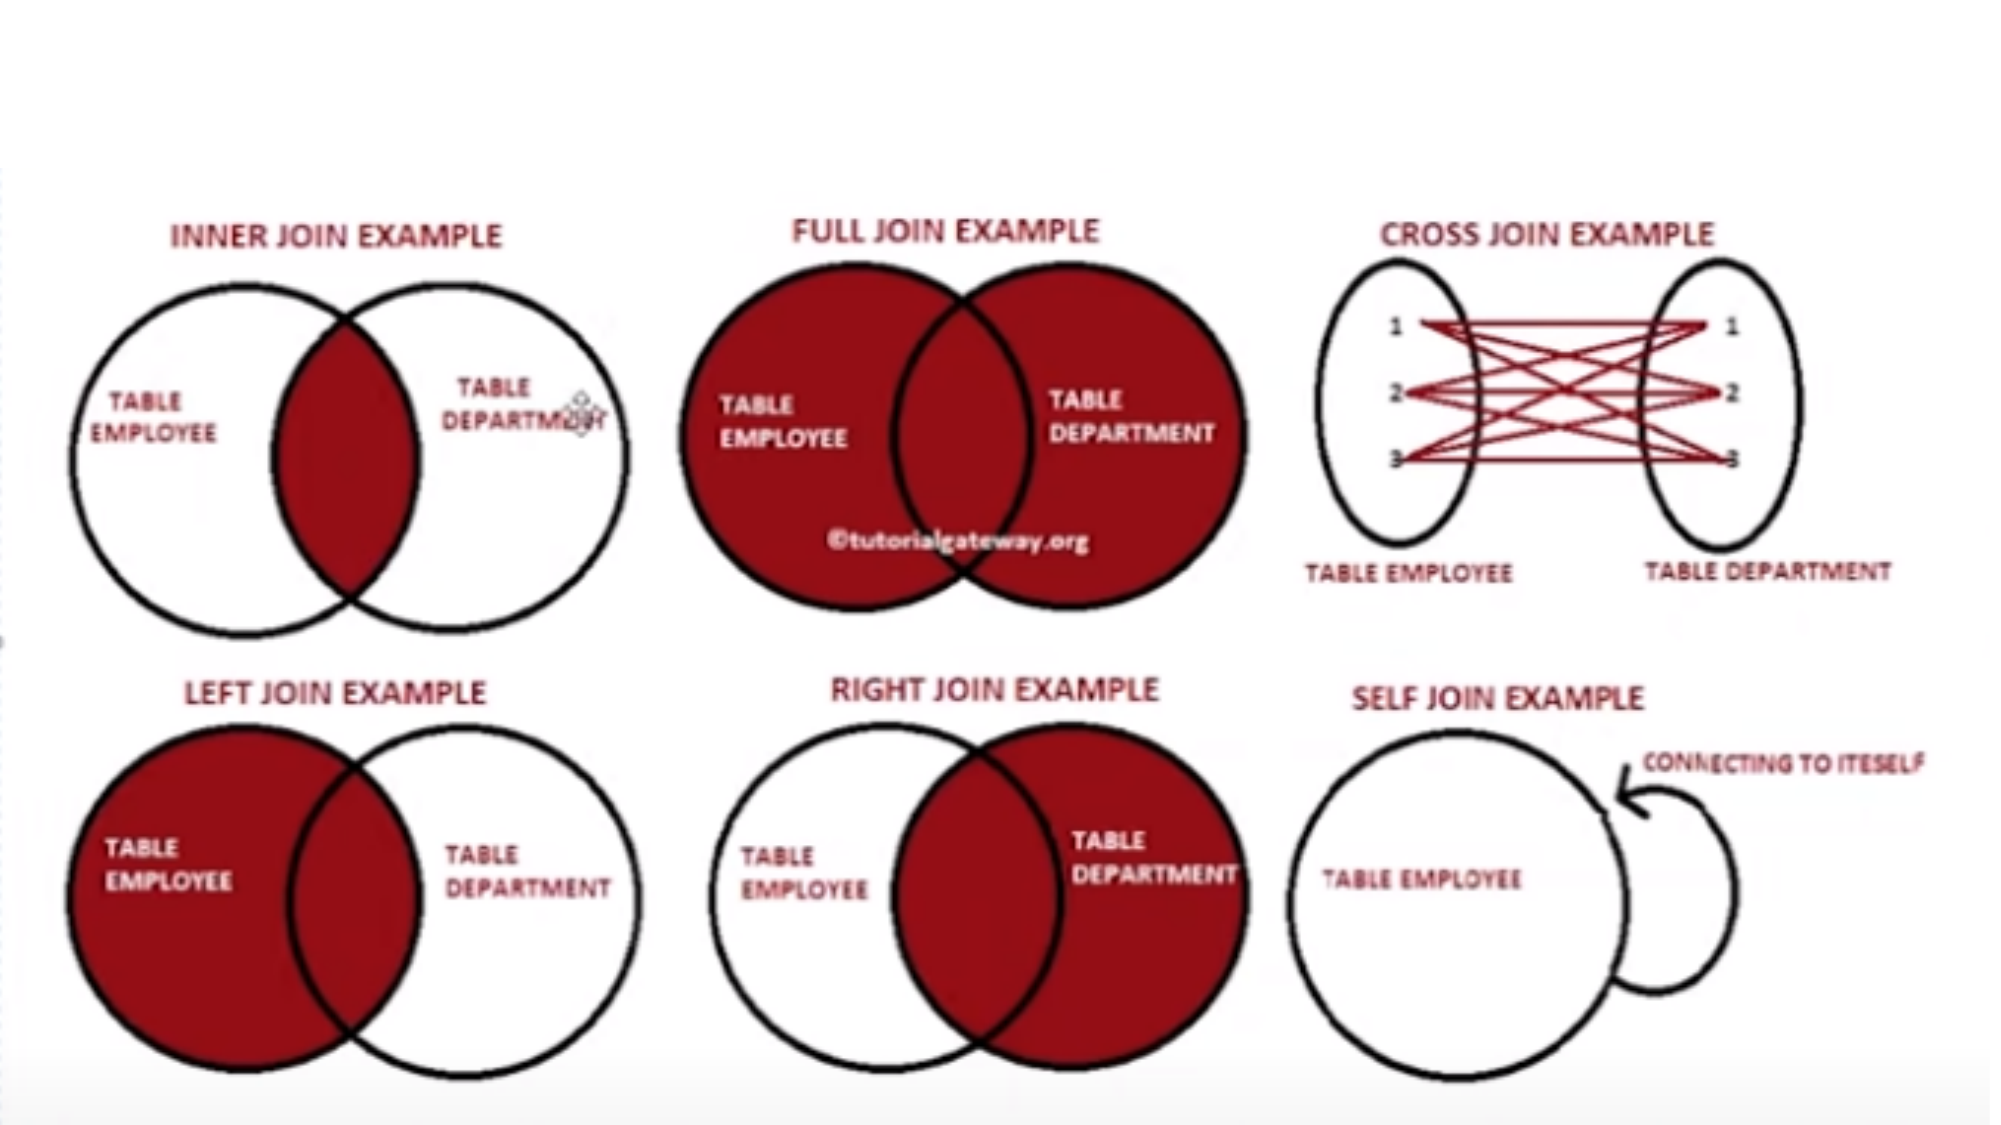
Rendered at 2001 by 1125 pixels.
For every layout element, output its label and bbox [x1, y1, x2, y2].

picture [0, 168, 1990, 1125]
